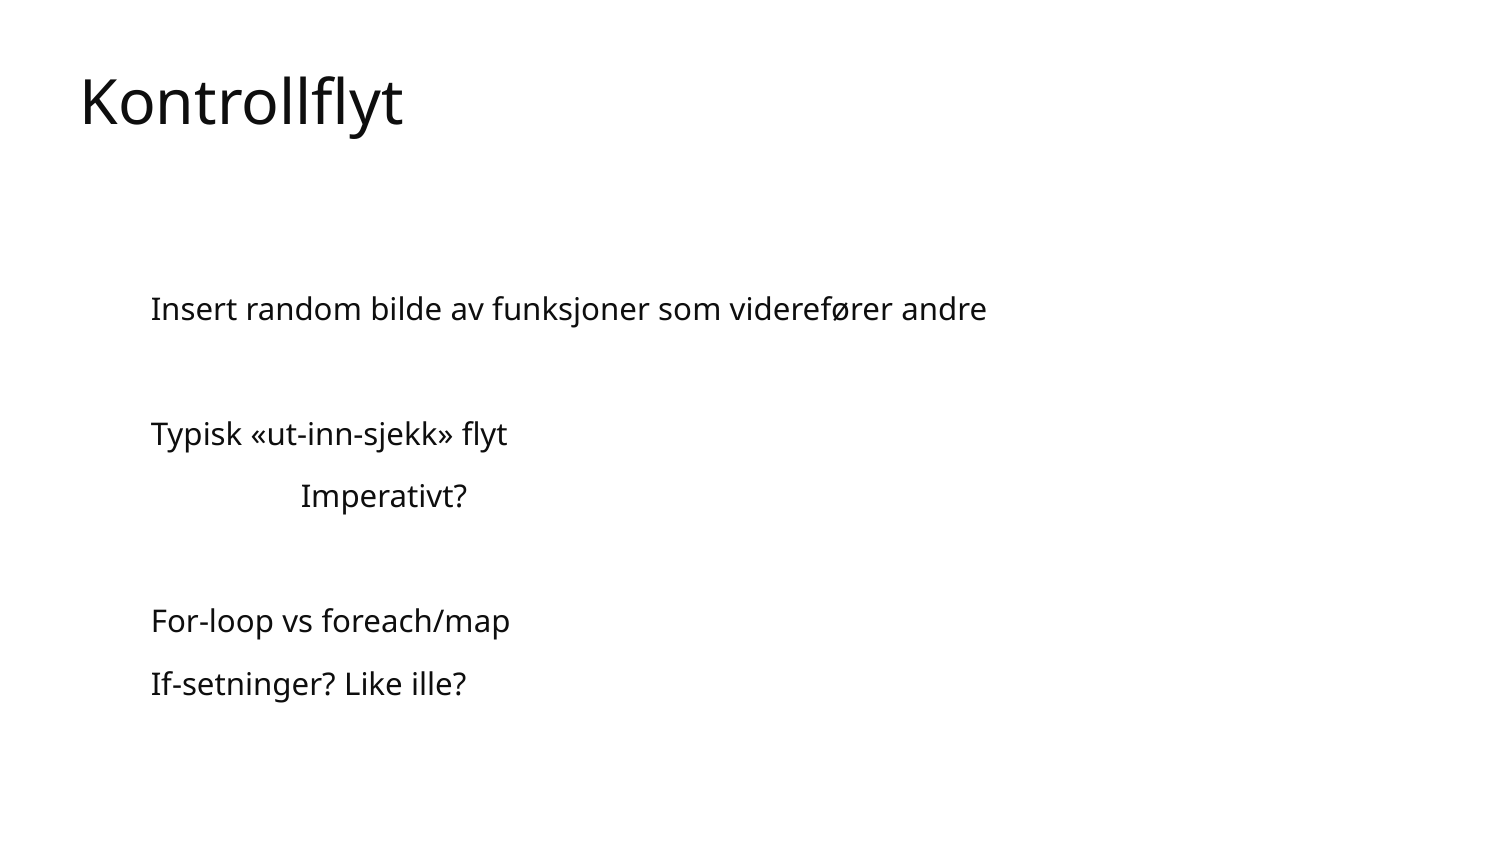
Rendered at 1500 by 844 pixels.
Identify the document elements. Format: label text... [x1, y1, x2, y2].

list Insert random bilde av funksjoner som viderefører andre Typisk «ut-inn-sjekk» flyt Imperativt? For-loop vs foreach/map If-setninger? Like ille? [141, 280, 1087, 800]
title Kontrollflyt [70, 61, 786, 209]
